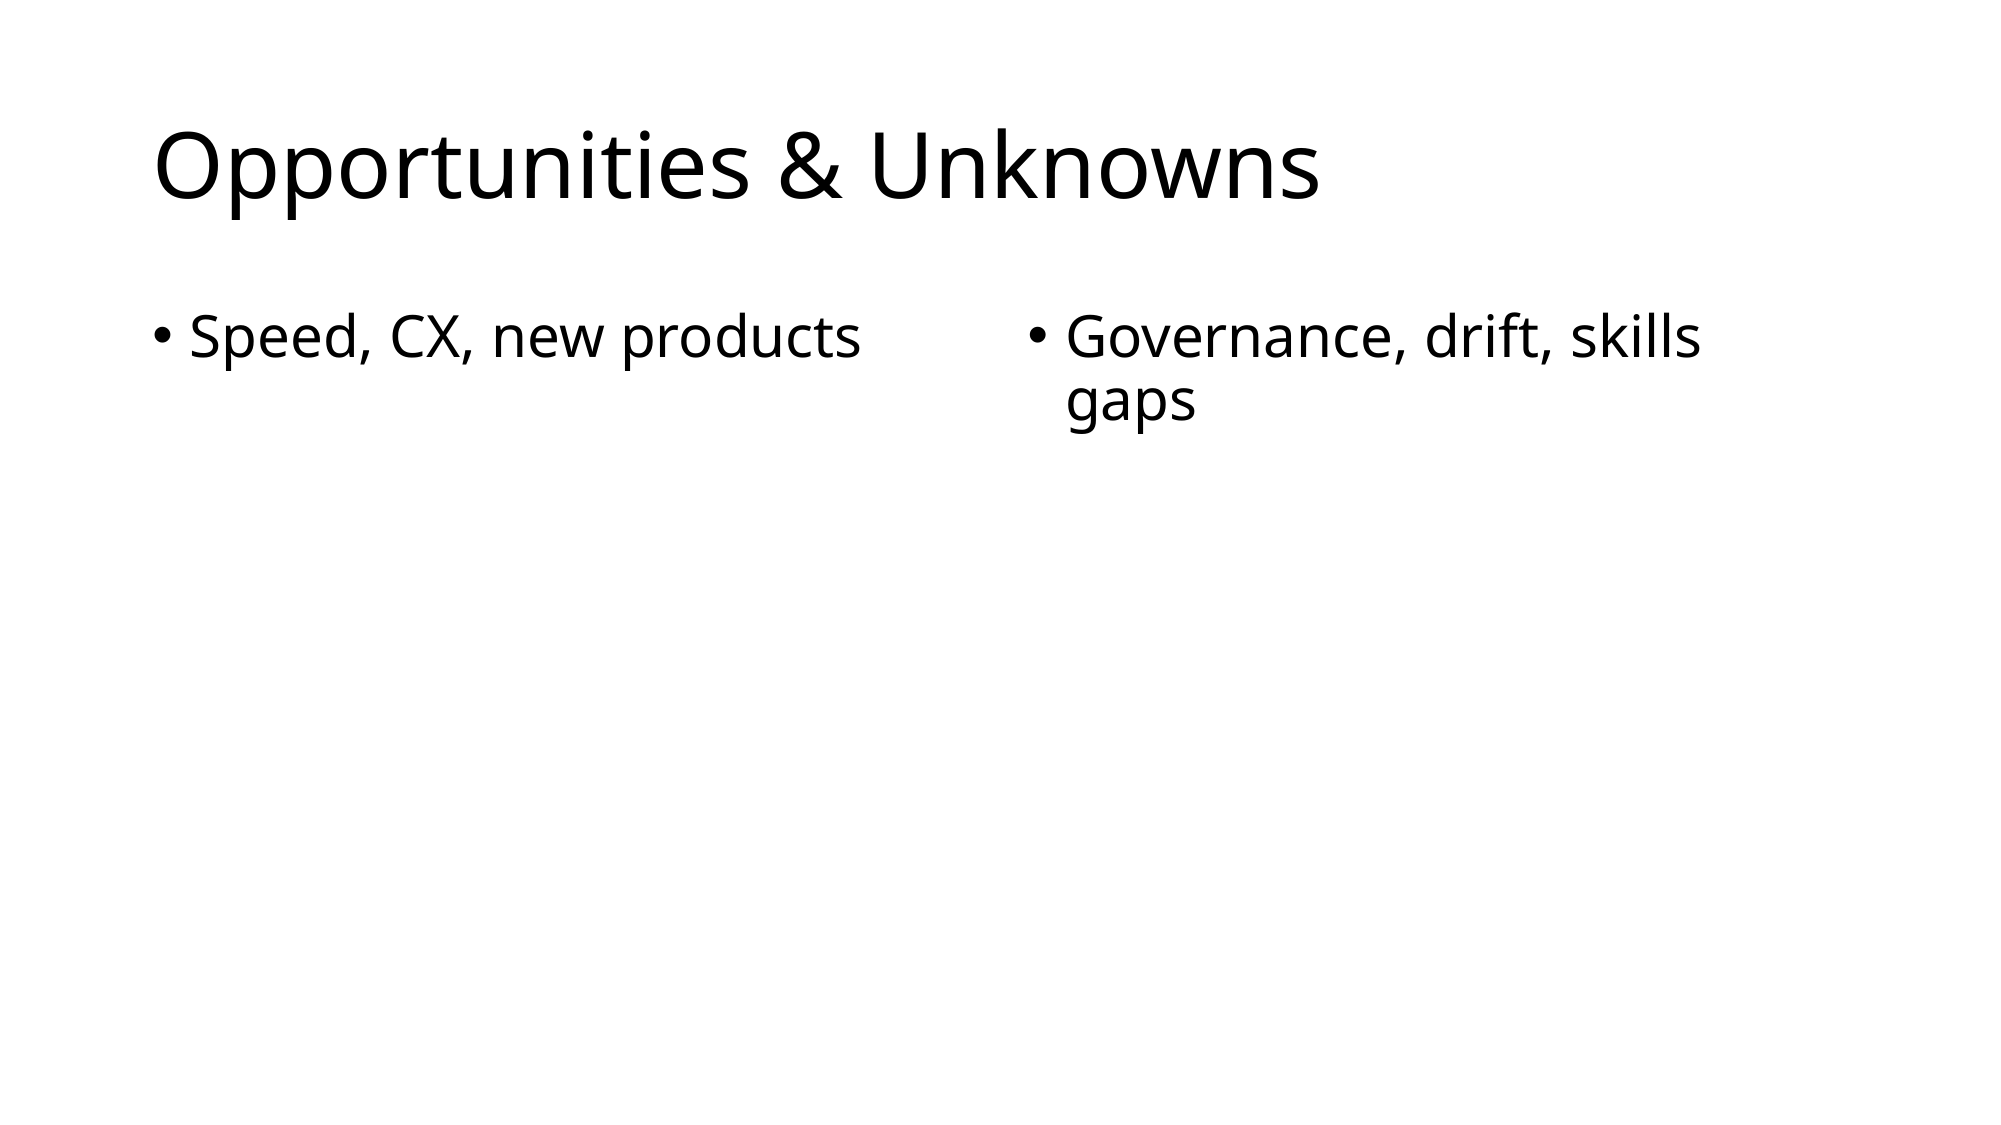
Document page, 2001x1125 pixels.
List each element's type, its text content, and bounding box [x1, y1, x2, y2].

title Opportunities & Unknowns [137, 59, 1863, 278]
list Governance, drift, skills gaps [1012, 299, 1863, 1014]
list Speed, CX, new products [137, 299, 988, 1014]
